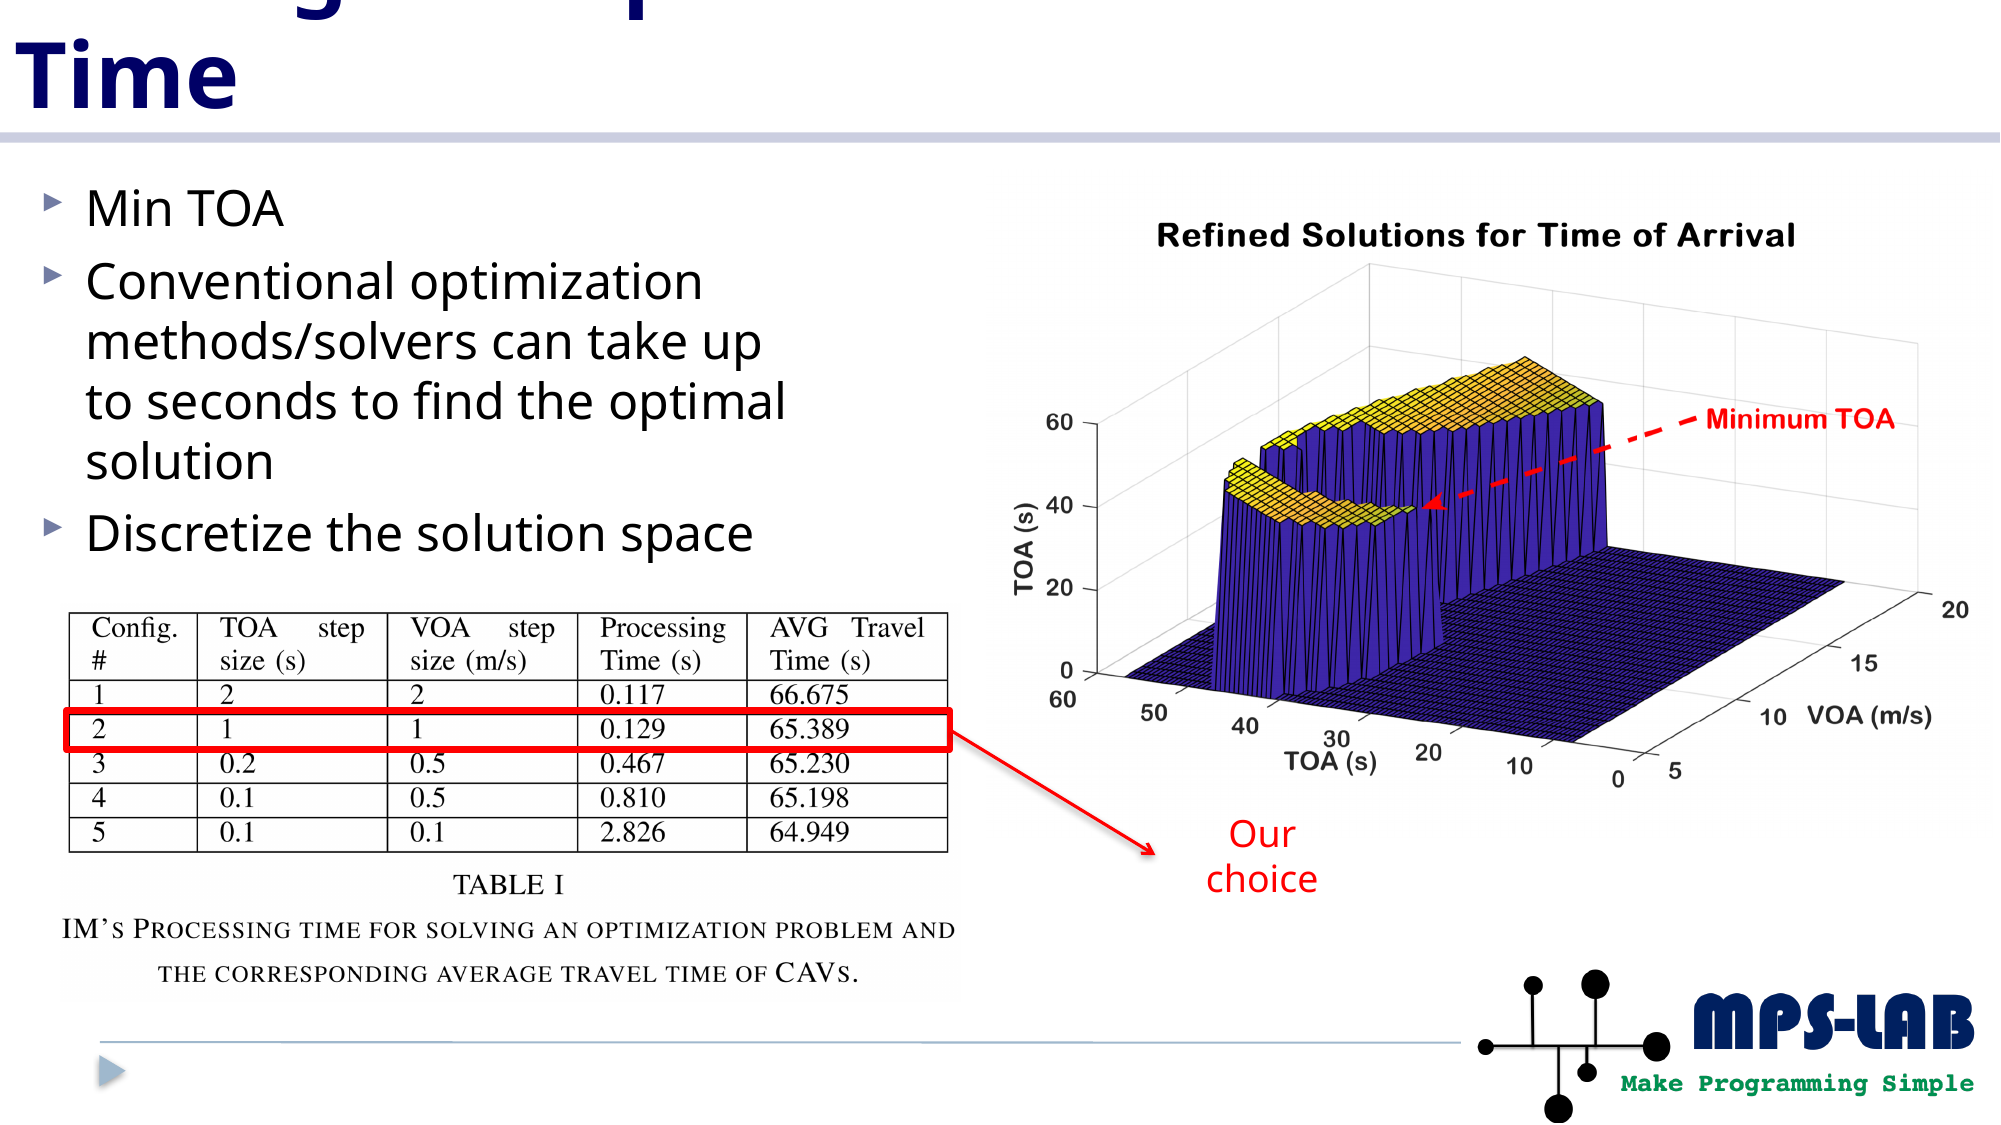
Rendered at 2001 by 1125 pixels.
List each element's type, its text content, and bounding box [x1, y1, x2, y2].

picture [59, 603, 962, 1002]
text_box Our choice [1155, 850, 1370, 908]
picture [1477, 950, 2001, 1123]
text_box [949, 729, 1156, 834]
picture [986, 169, 1994, 838]
title Solving the Optimization Problem in Real Time [0, 0, 2000, 134]
list Min TOA Conventional optimization methods/solvers can take up to seconds to find the optimal solution Discretize the solution space [25, 169, 805, 956]
